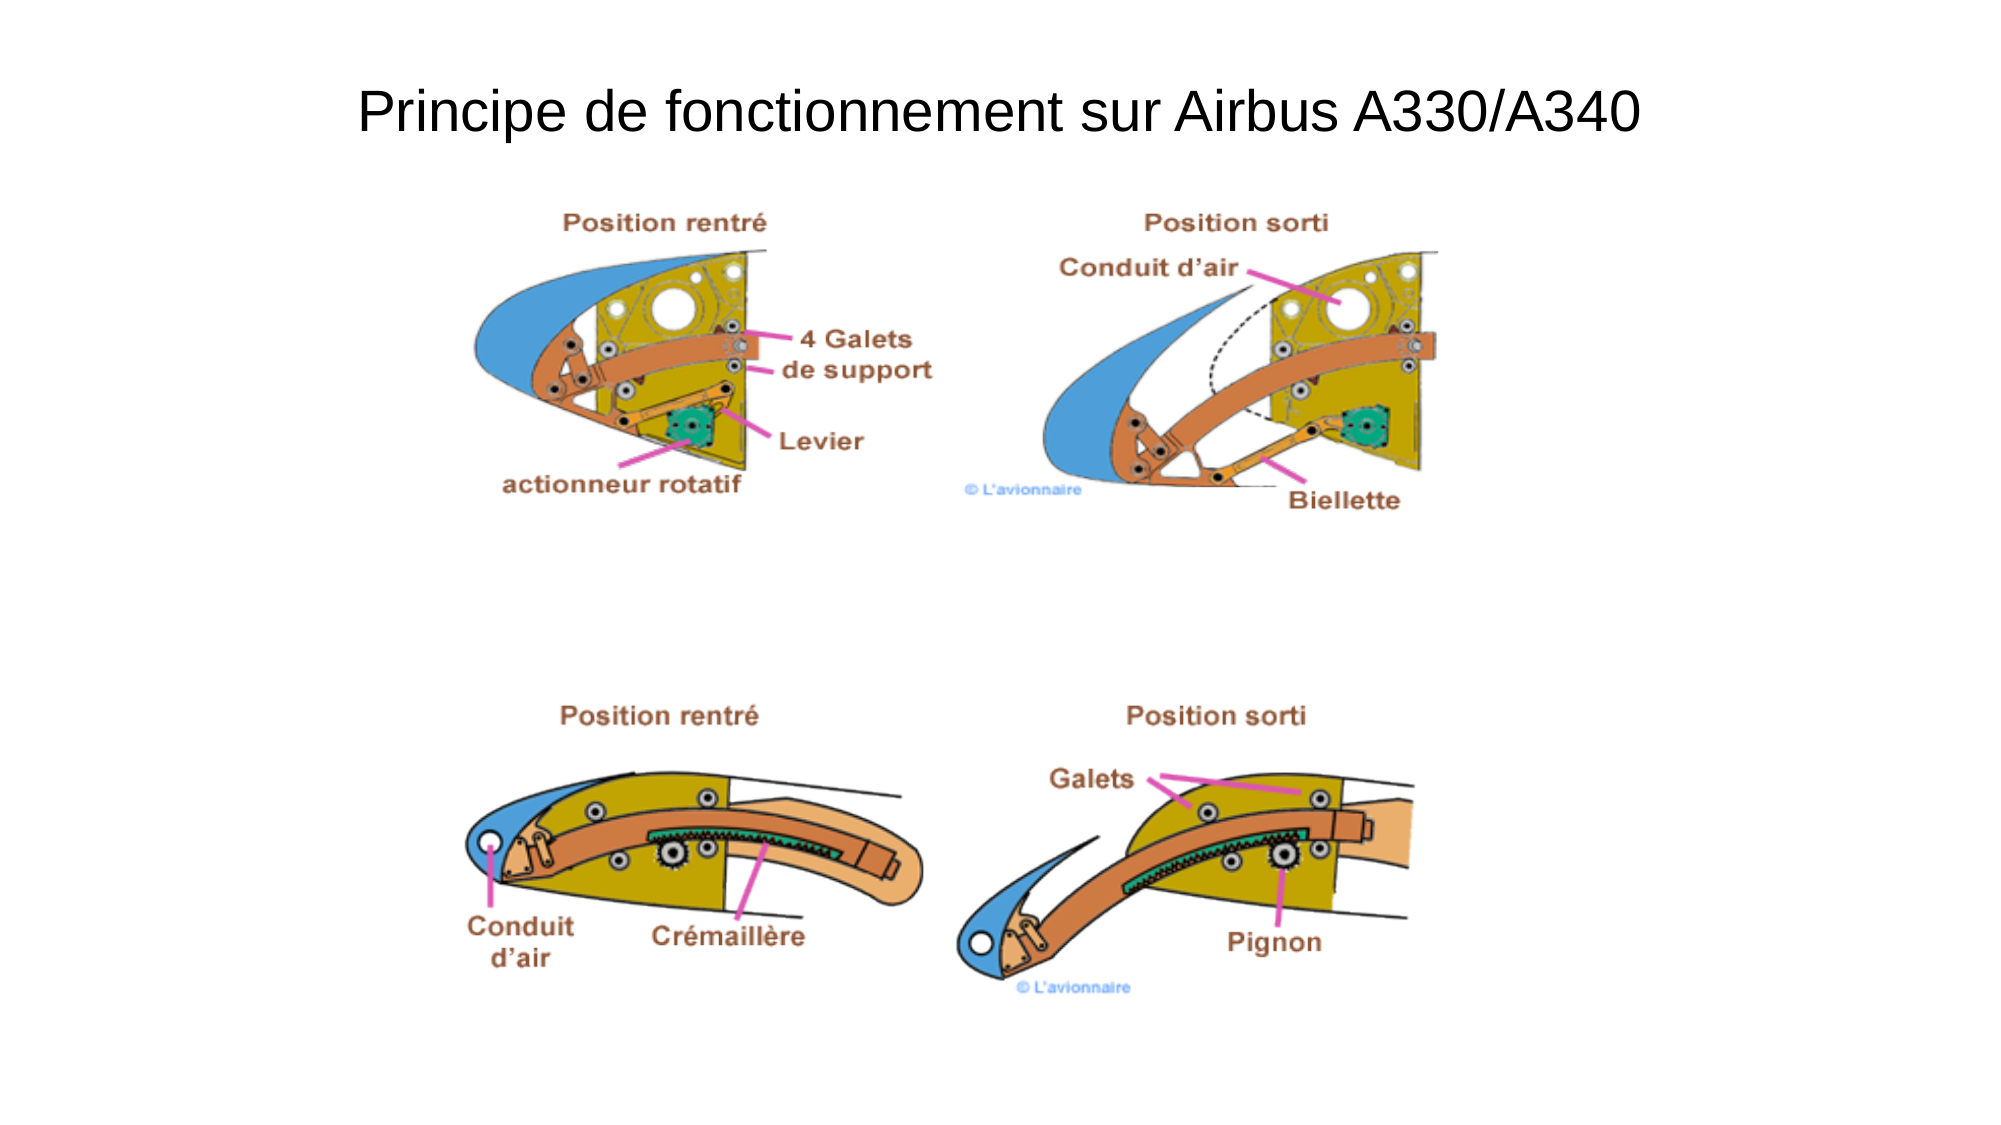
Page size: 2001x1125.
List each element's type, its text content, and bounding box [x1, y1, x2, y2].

title Principe de fonctionnement sur Airbus A330/A340 [137, 59, 1863, 165]
picture [459, 694, 1434, 1007]
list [459, 203, 1460, 520]
